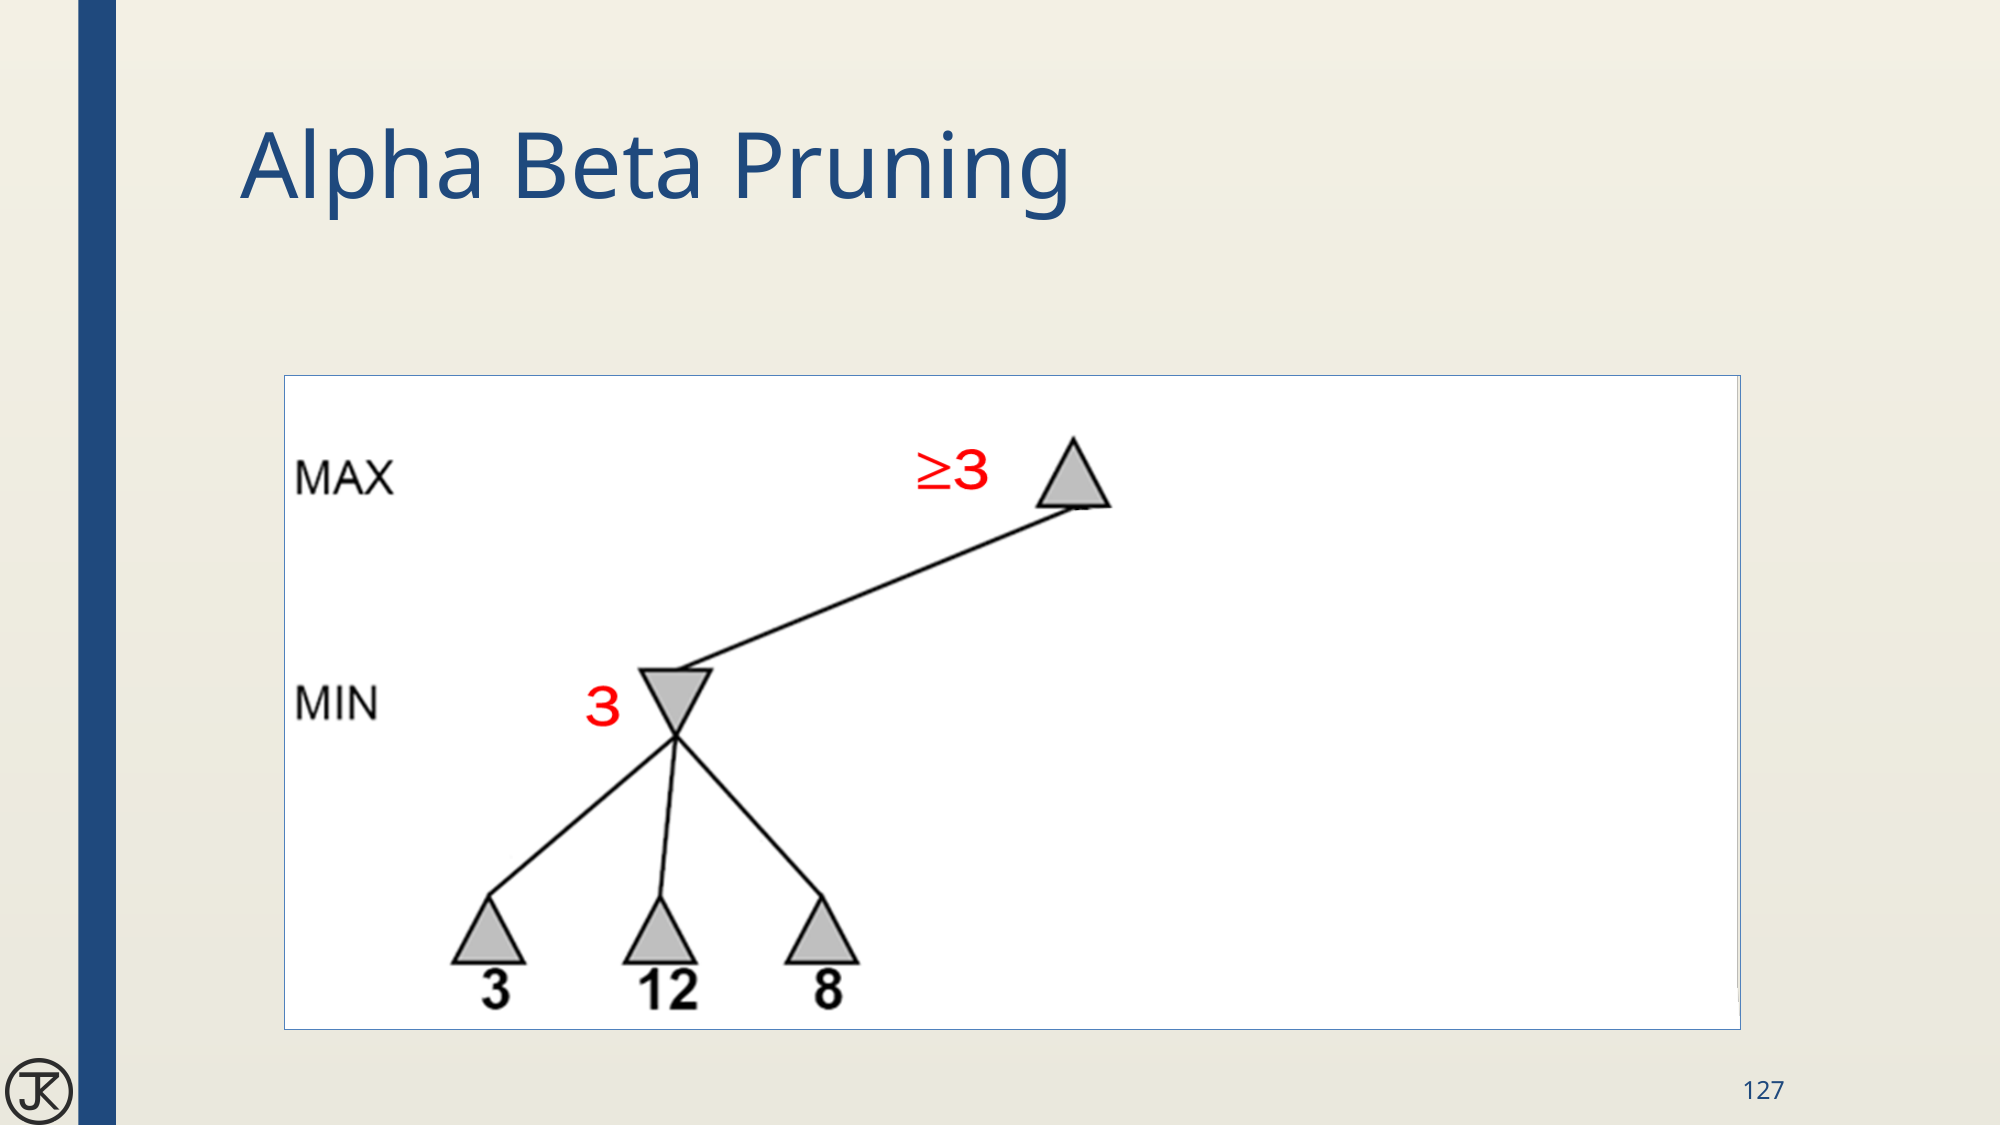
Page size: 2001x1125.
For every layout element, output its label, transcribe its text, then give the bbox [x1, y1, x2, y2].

picture [5, 1058, 73, 1125]
title Alpha Beta Pruning [225, 112, 1800, 357]
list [284, 375, 1741, 1030]
slide_number 127 [1553, 1058, 1800, 1125]
